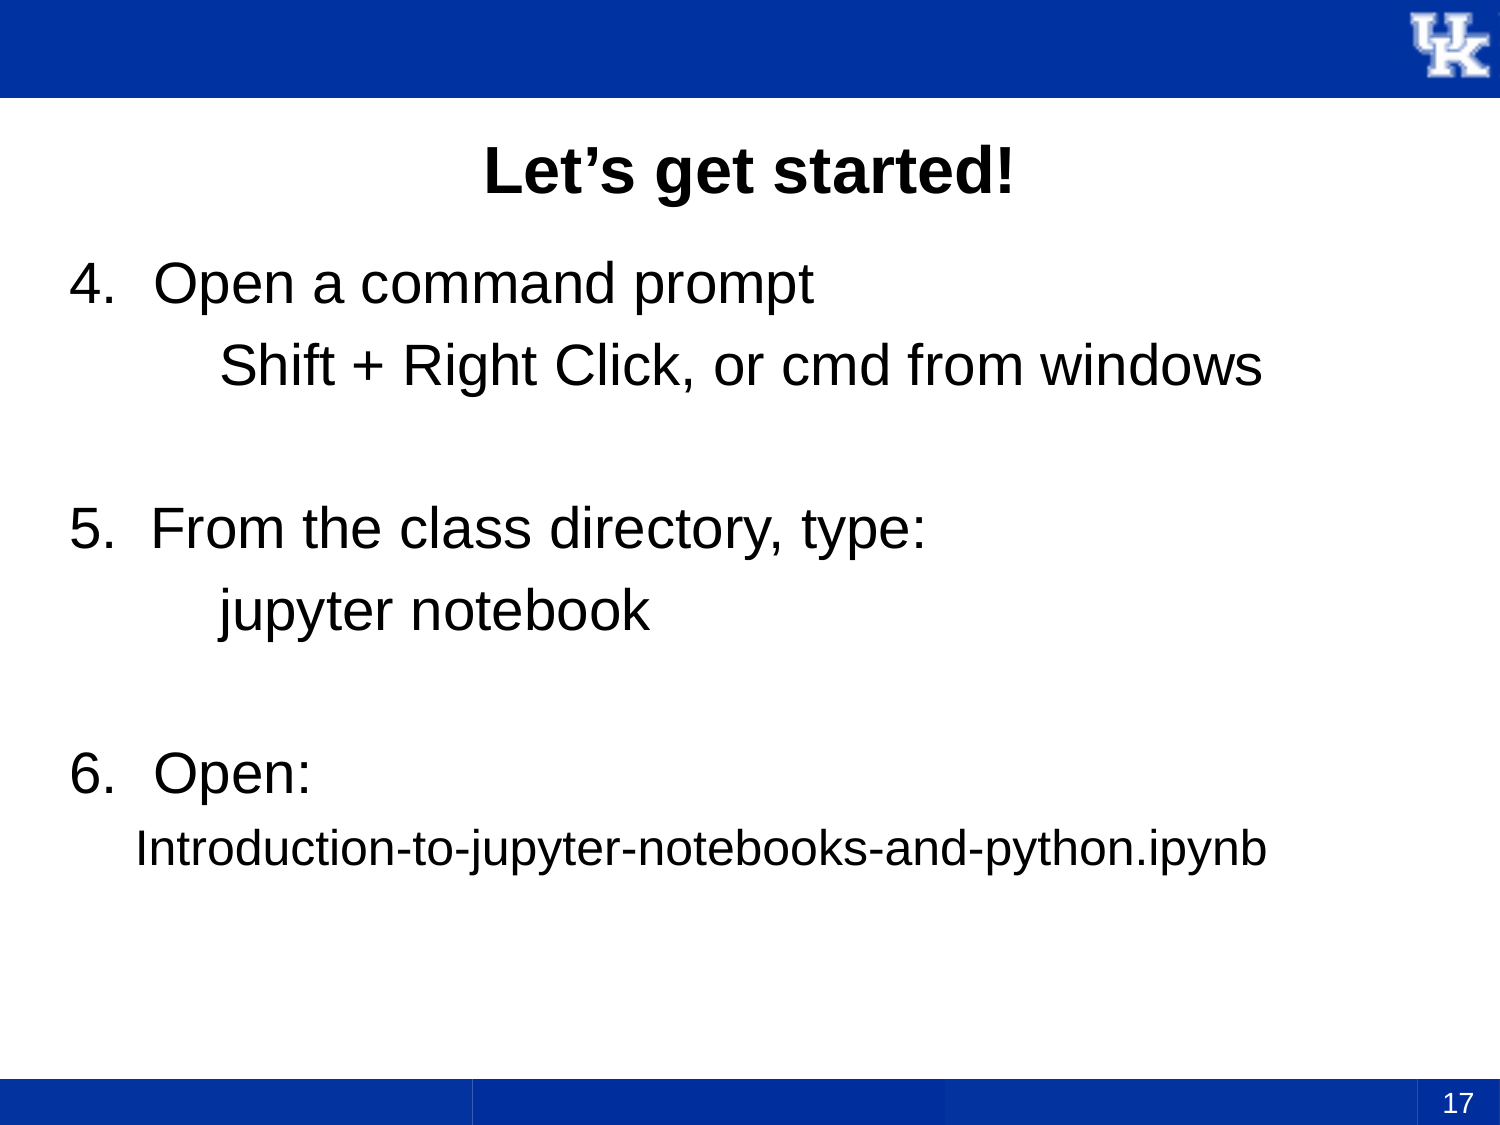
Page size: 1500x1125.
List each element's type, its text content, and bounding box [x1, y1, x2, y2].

slide_number 17 [1417, 1079, 1500, 1125]
picture [0, 0, 1500, 98]
list Open a command prompt Shift + Right Click, or cmd from windows 5. From the class directory, type: jupyter notebook Open: Introduction-to-jupyter-notebooks-and-python.ipynb [53, 237, 1448, 1040]
title Let’s get started! [53, 119, 1448, 209]
